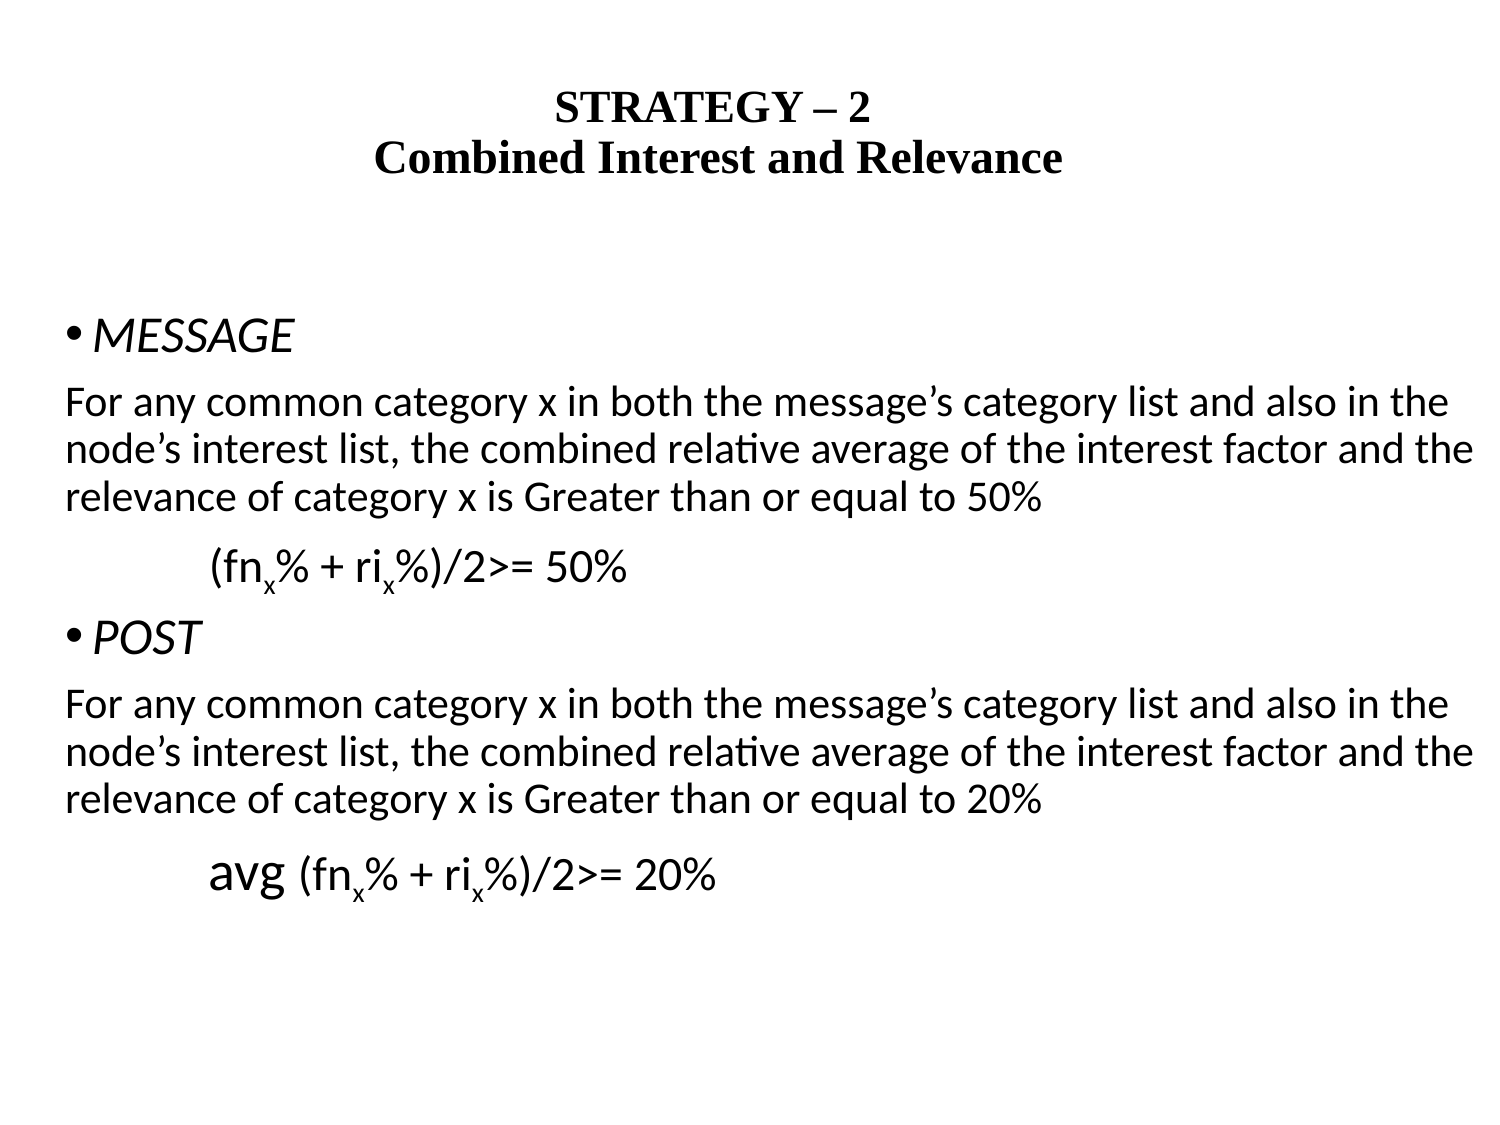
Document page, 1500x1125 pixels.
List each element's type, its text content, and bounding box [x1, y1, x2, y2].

list MESSAGE For any common category x in both the message’s category list and also in the node’s interest list, the combined relative average of the interest factor and the relevance of category x is Greater than or equal to 50% (fnx% + rix%)/2>= 50% POST For any common category x in both the message’s category list and also in the node’s interest list, the combined relative average of the interest factor and the relevance of category x is Greater than or equal to 20% avg (fnx% + rix%)/2>= 20% [50, 299, 1500, 913]
title STRATEGY – 2 Combined Interest and Relevance [87, 75, 1350, 192]
